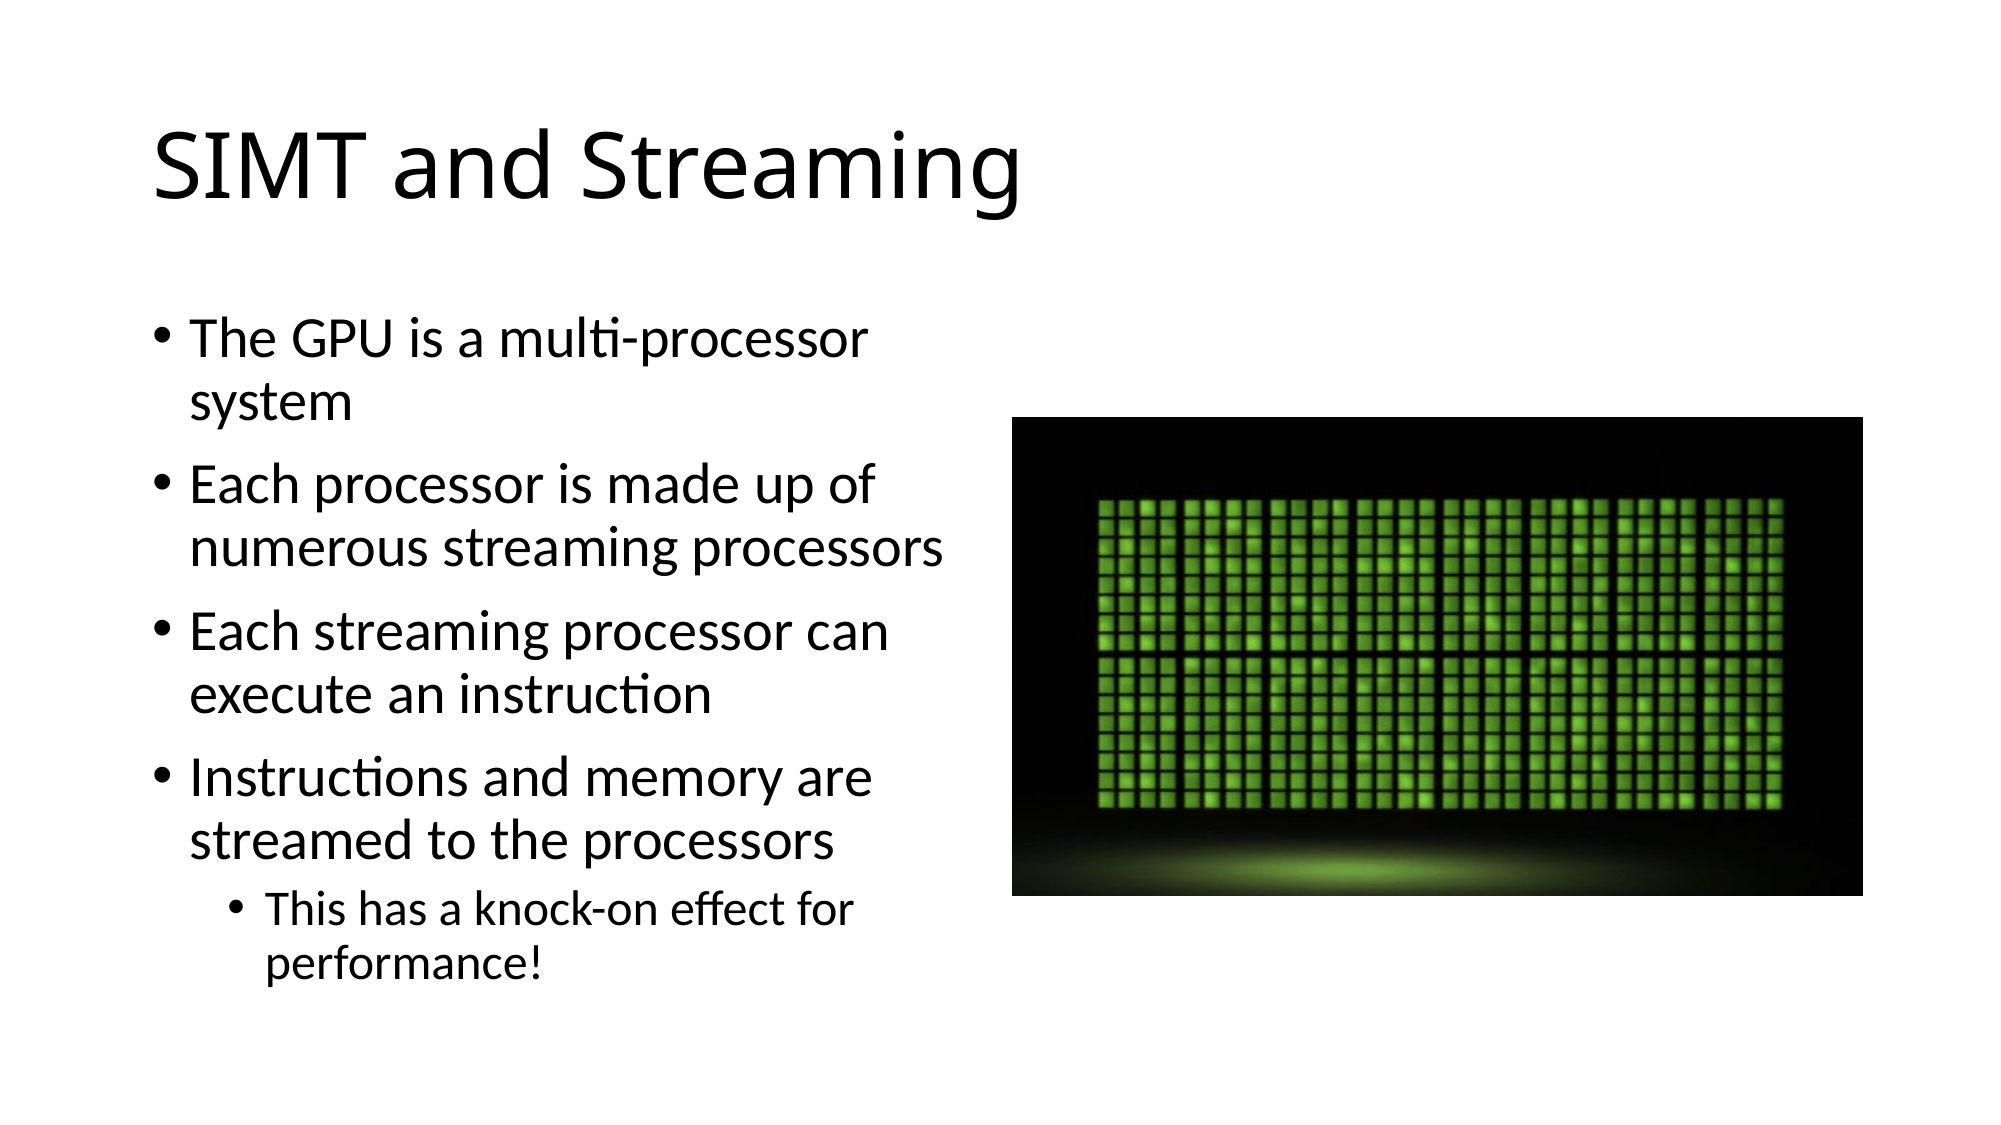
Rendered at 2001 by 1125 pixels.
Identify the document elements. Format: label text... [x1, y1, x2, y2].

title SIMT and Streaming [137, 59, 1863, 278]
list The GPU is a multi-processor system Each processor is made up of numerous streaming processors Each streaming processor can execute an instruction Instructions and memory are streamed to the processors This has a knock-on effect for performance! [137, 299, 988, 1014]
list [1012, 417, 1863, 896]
